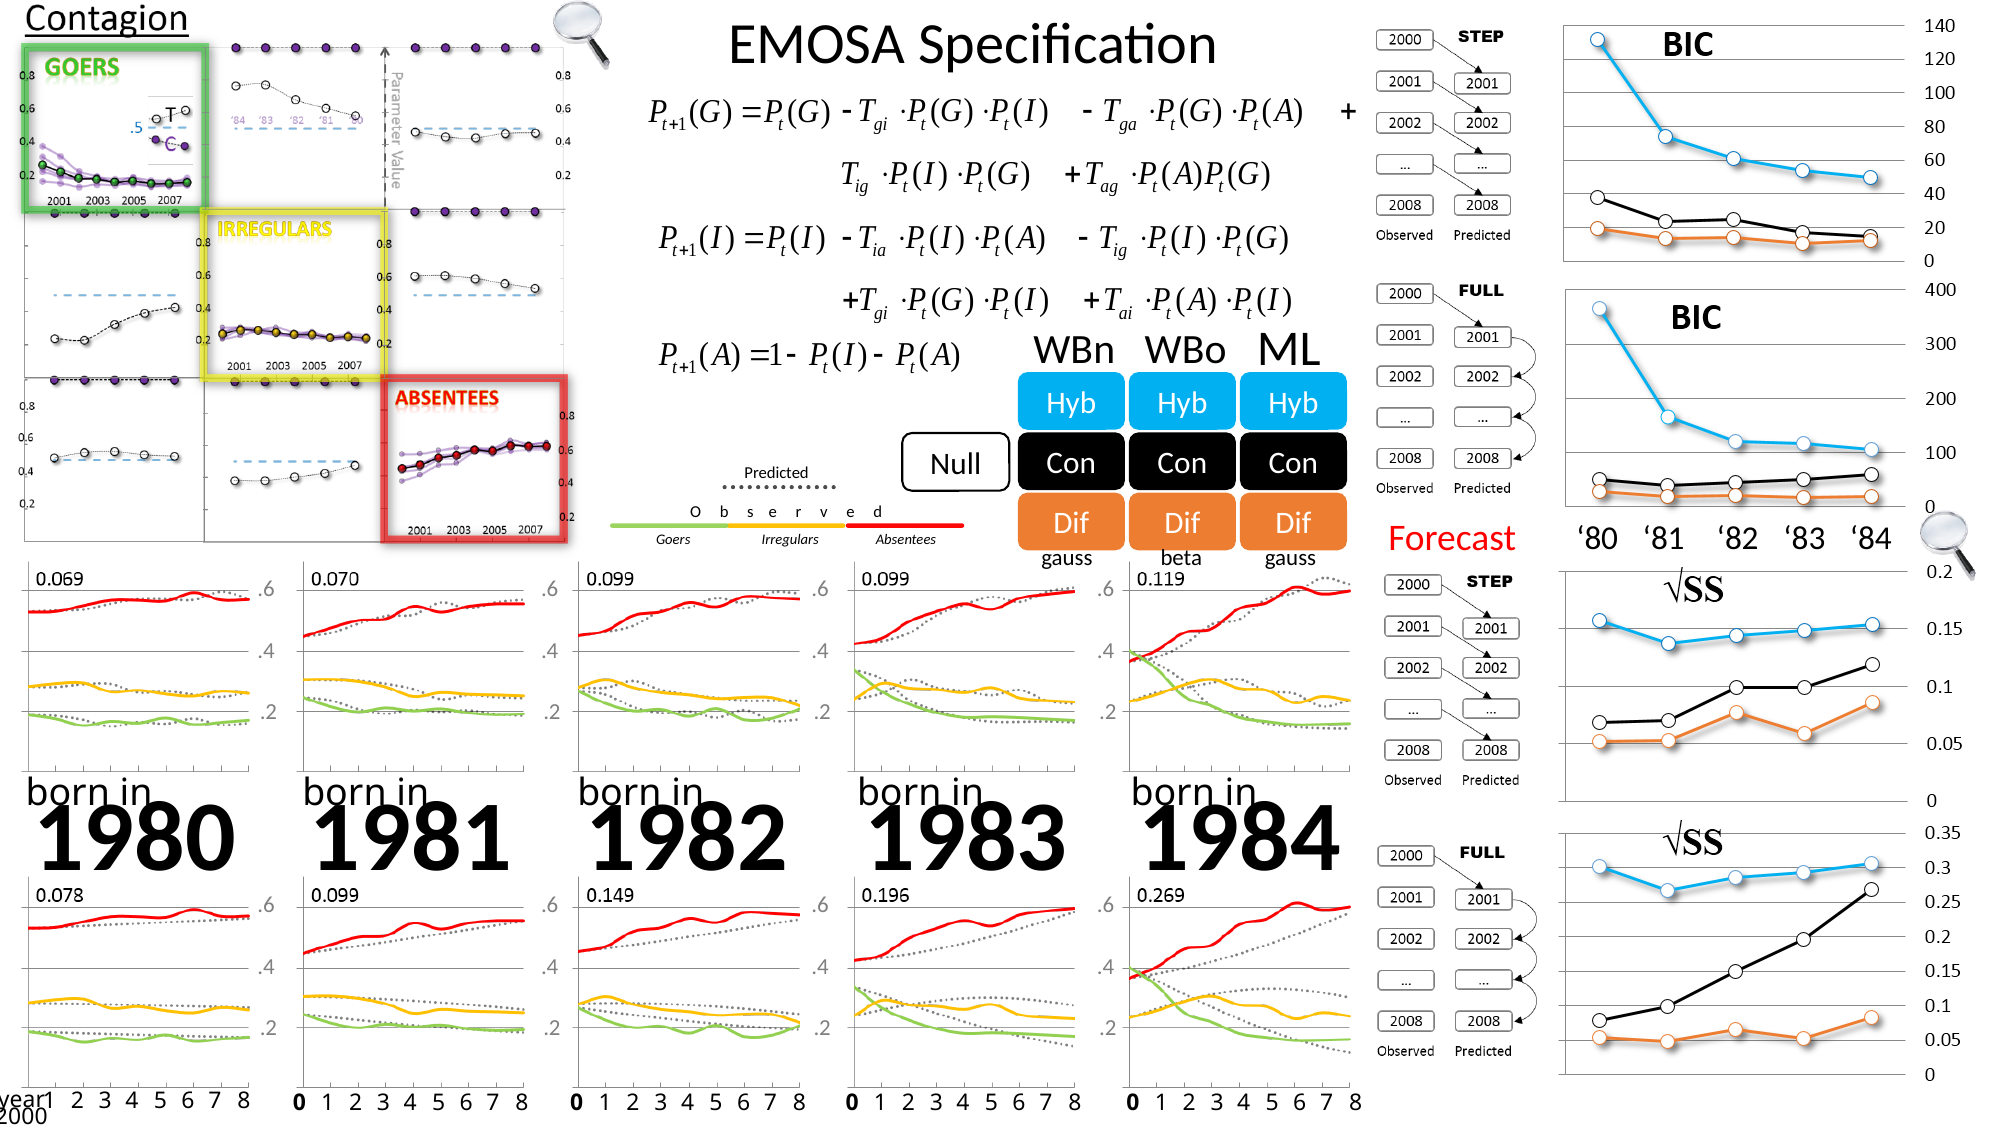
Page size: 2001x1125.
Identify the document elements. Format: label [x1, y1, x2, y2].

text_box [242, 566, 293, 1048]
text_box [796, 566, 847, 1048]
picture [1375, 21, 1521, 253]
picture [1543, 0, 1988, 1097]
text_box [642, 81, 1364, 382]
text_box [1375, 505, 1543, 567]
picture [1375, 837, 1537, 1069]
text_box [0, 0, 1375, 1125]
text_box [1017, 308, 1347, 551]
text_box [525, 566, 576, 1048]
text_box [1081, 579, 1132, 1048]
text_box [1026, 535, 1332, 579]
picture [1375, 275, 1536, 505]
picture [1375, 567, 1530, 798]
